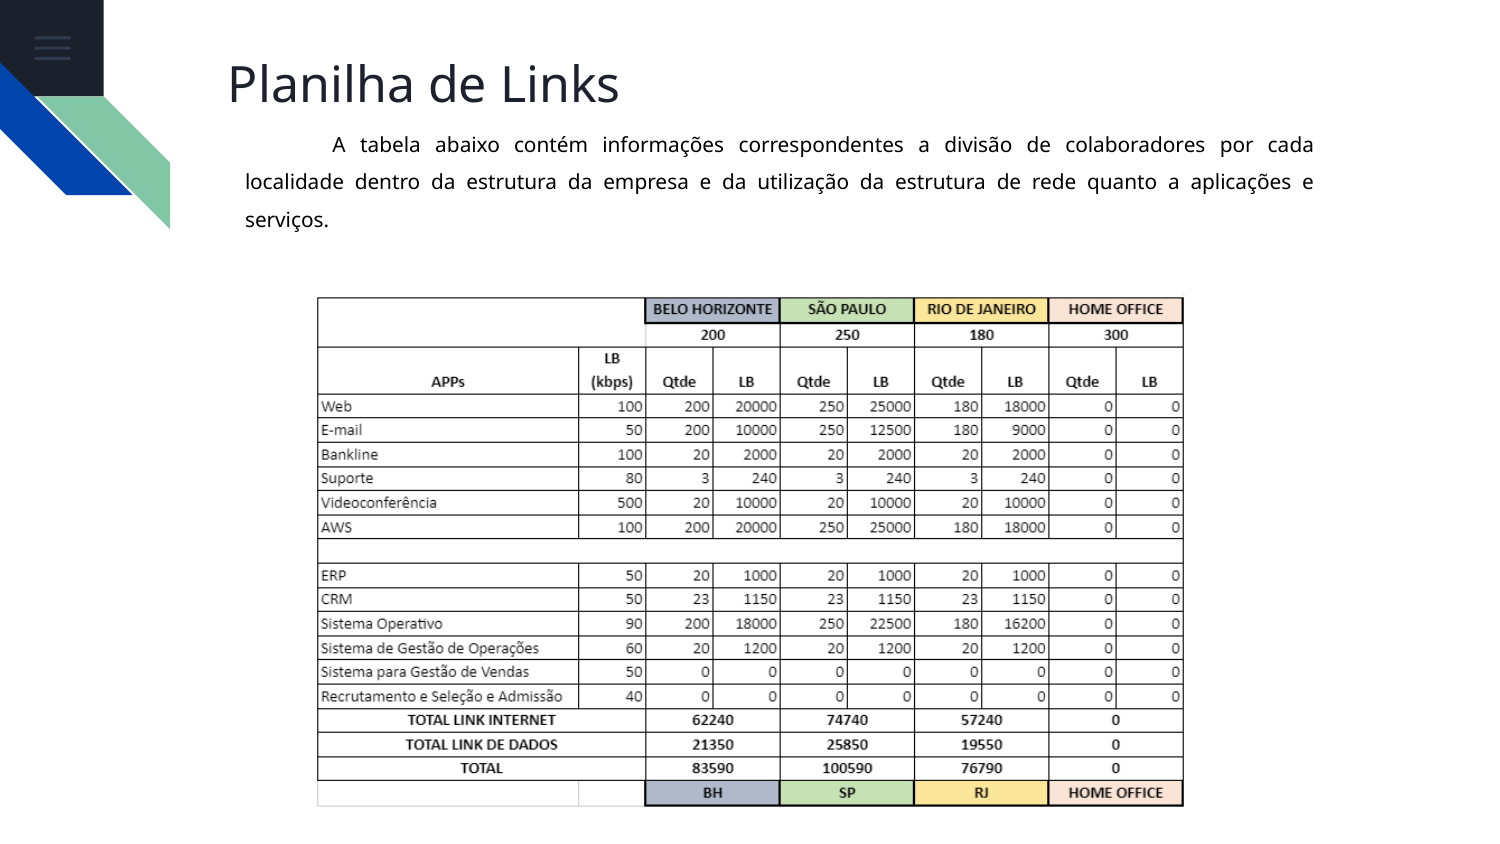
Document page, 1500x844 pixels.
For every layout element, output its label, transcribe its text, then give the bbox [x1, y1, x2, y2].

list A tabela abaixo contém informações correspondentes a divisão de colaboradores por cada localidade dentro da estrutura da empresa e da utilização da estrutura de rede quanto a aplicações e serviços. [212, 103, 1368, 280]
picture [315, 293, 1185, 809]
title Planilha de Links [212, 37, 1368, 103]
